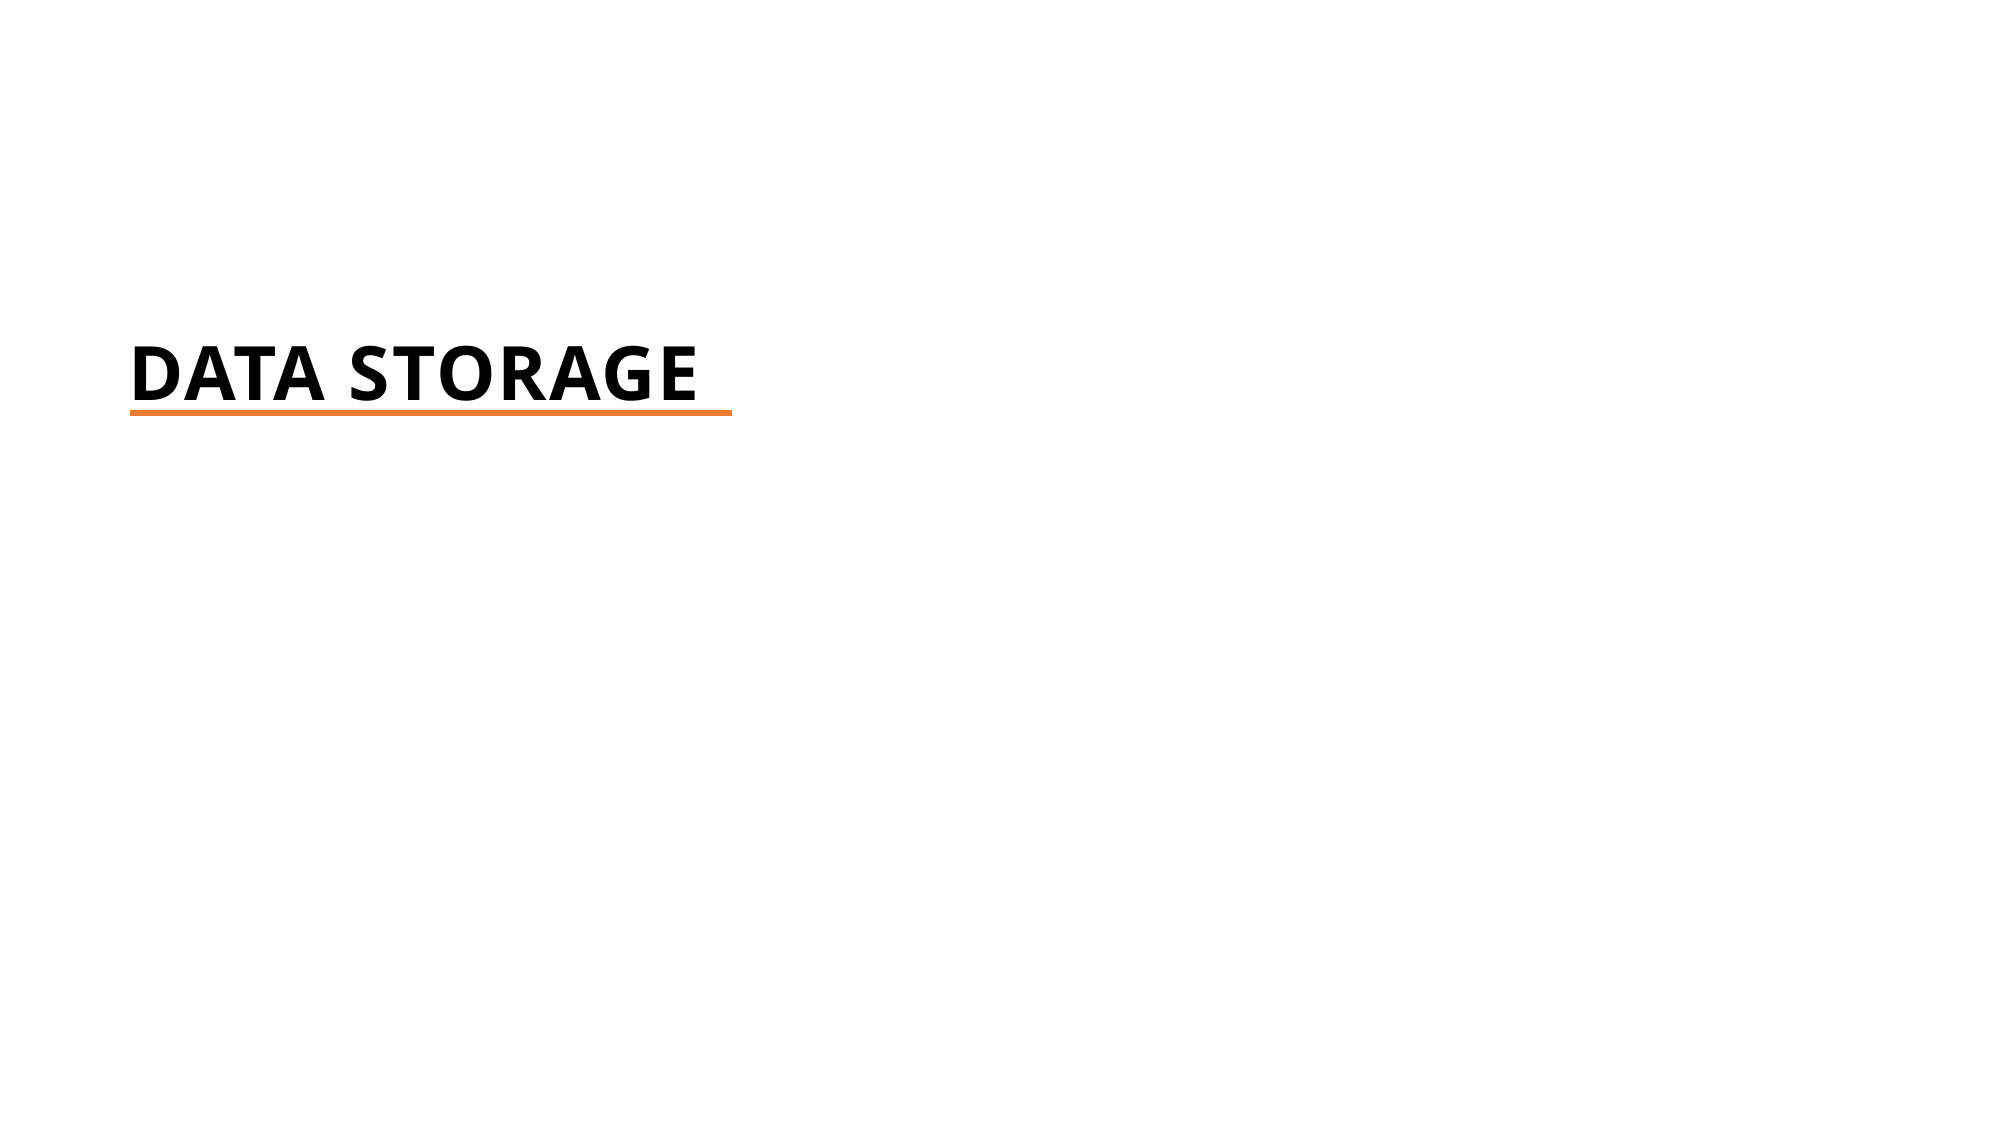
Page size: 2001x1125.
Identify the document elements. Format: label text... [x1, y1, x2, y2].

subtitle DATA STORAGE [114, 324, 1922, 731]
